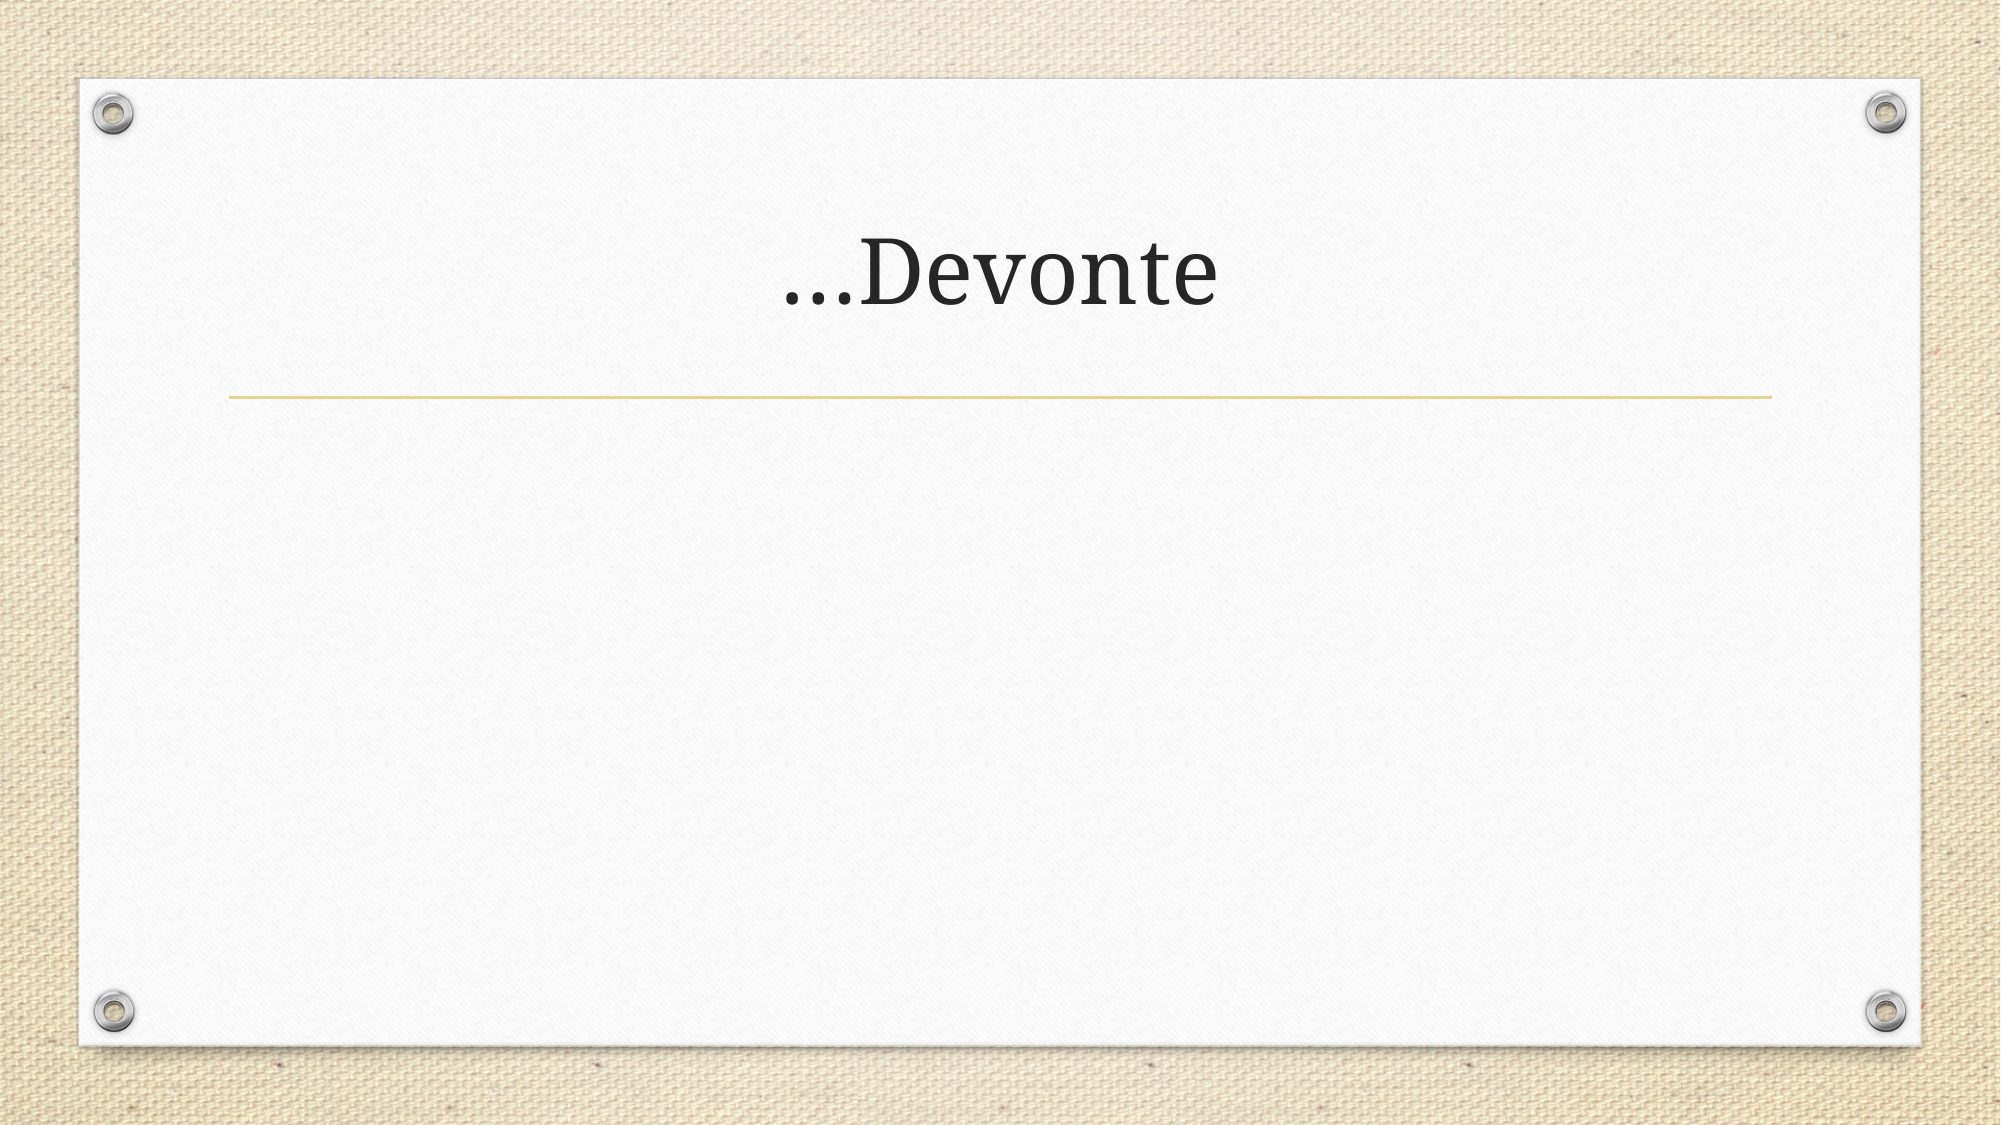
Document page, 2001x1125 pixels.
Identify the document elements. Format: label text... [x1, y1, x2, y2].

picture [0, 0, 2001, 1125]
title …Devonte [212, 161, 1788, 375]
